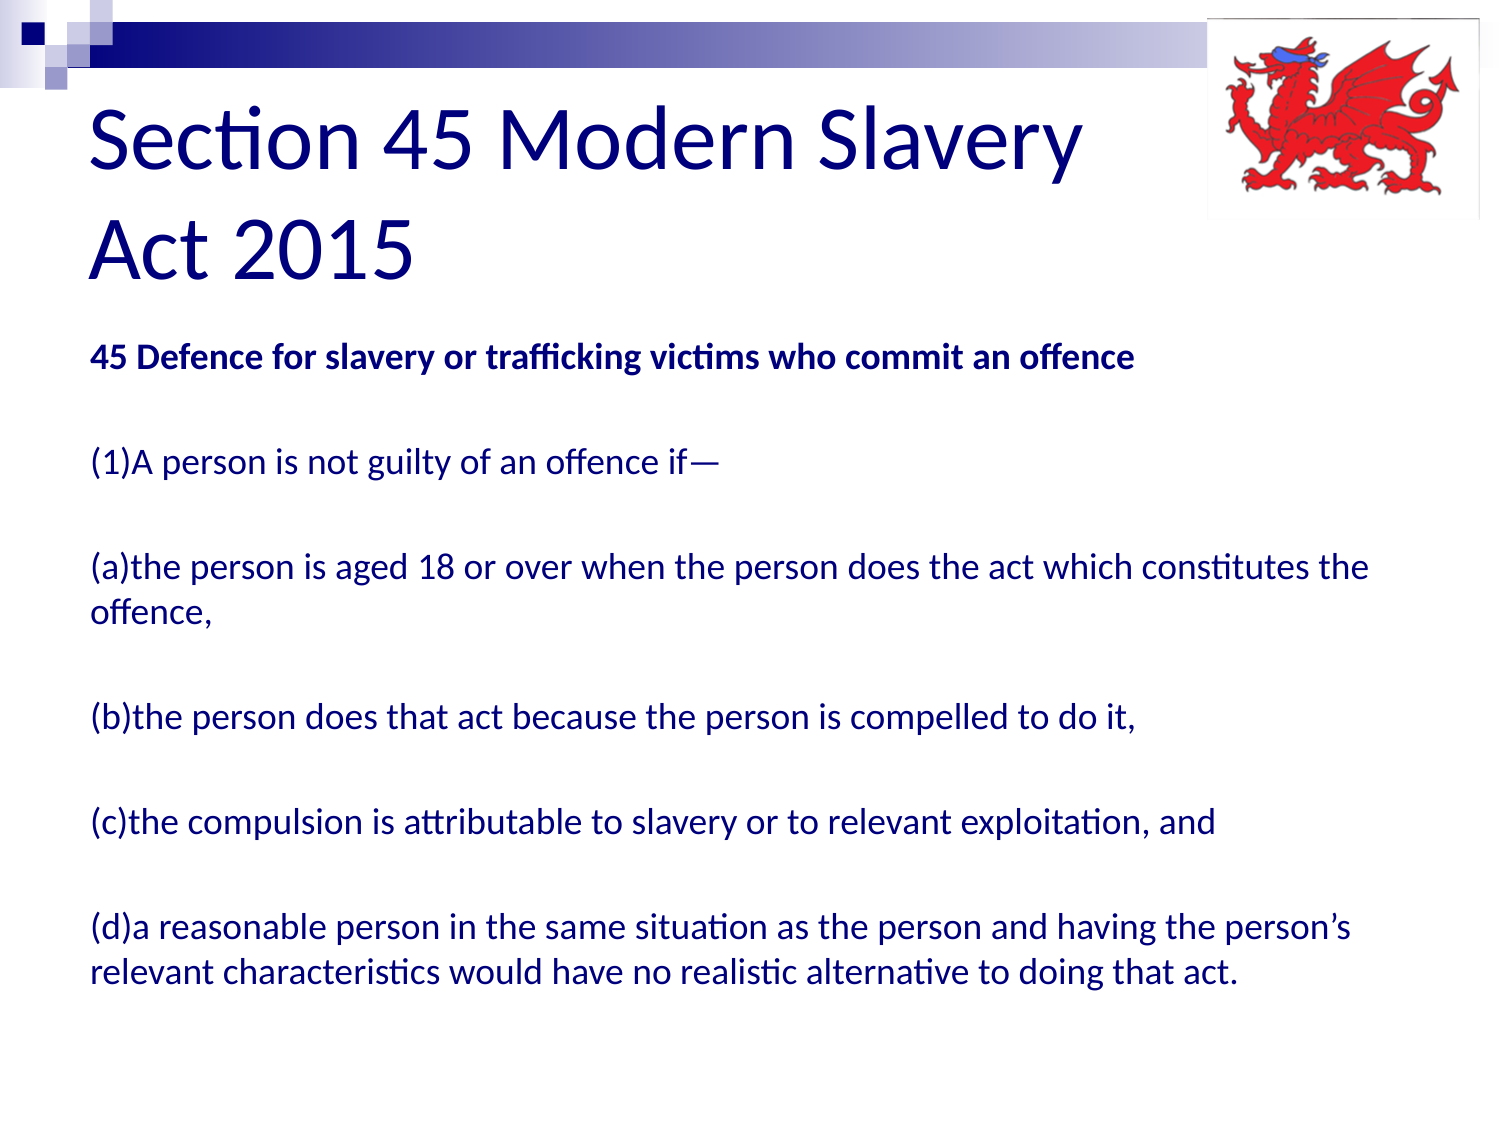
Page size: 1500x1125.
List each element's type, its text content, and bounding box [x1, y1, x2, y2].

list 45 Defence for slavery or trafficking victims who commit an offence (1)A person is not guilty of an offence if— (a)the person is aged 18 or over when the person does the act which constitutes the offence, (b)the person does that act because the person is compelled to do it, (c)the compulsion is attributable to slavery or to relevant exploitation, and (d)a reasonable person in the same situation as the person and having the person’s relevant characteristics would have no realistic alternative to doing that act. [75, 324, 1425, 963]
title Section 45 Modern Slavery Act 2015 [73, 75, 1193, 300]
picture [1204, 18, 1483, 246]
